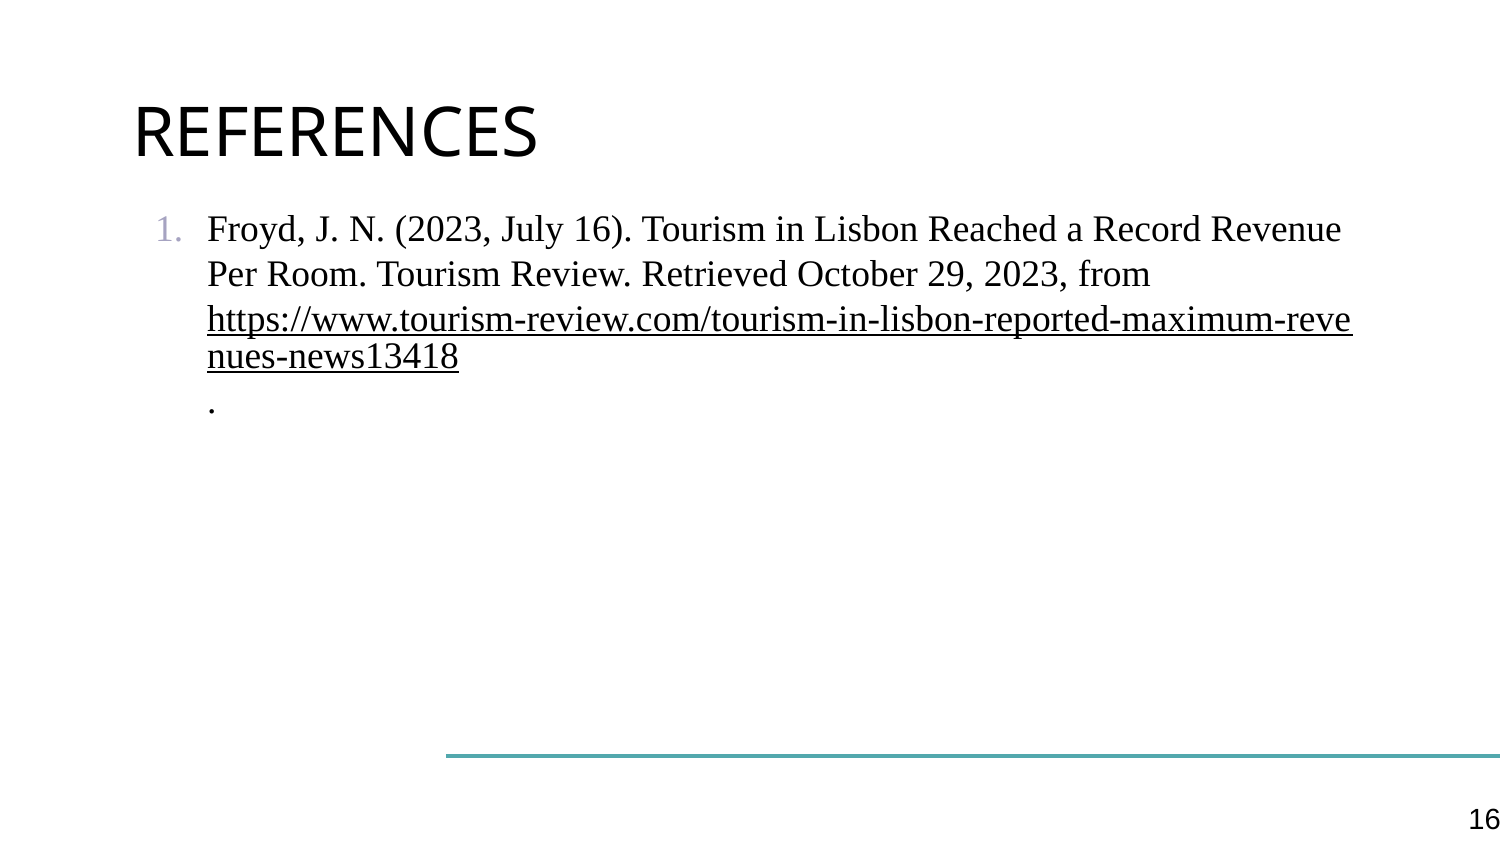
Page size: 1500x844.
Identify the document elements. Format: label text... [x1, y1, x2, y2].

list Froyd, J. N. (2023, July 16). Tourism in Lisbon Reached a Record Revenue Per Room. Tourism Review. Retrieved October 29, 2023, from https://www.tourism-review.com/tourism-in-lisbon-reported-maximum-revenues-news13418. [116, 189, 1383, 714]
text_box 16 [1453, 793, 1500, 843]
title REFERENCES [116, 72, 1383, 167]
